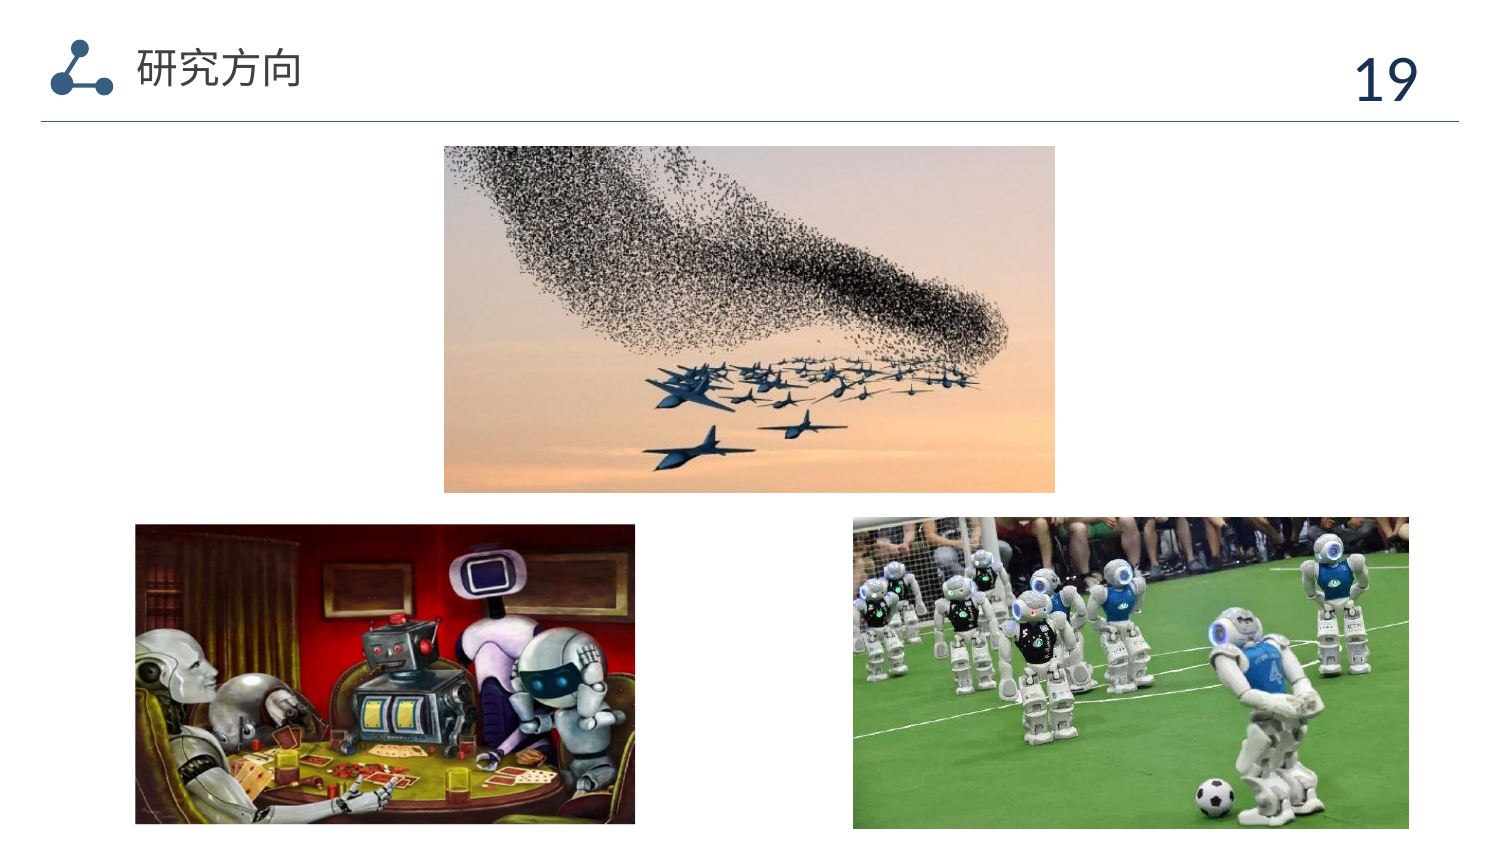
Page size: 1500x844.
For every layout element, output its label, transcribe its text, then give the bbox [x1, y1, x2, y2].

text_box 研究方向 [125, 36, 610, 98]
slide_number 19 [1096, 52, 1435, 98]
picture [124, 517, 643, 829]
picture [853, 517, 1409, 829]
text_box [49, 38, 115, 97]
picture [444, 146, 1055, 493]
